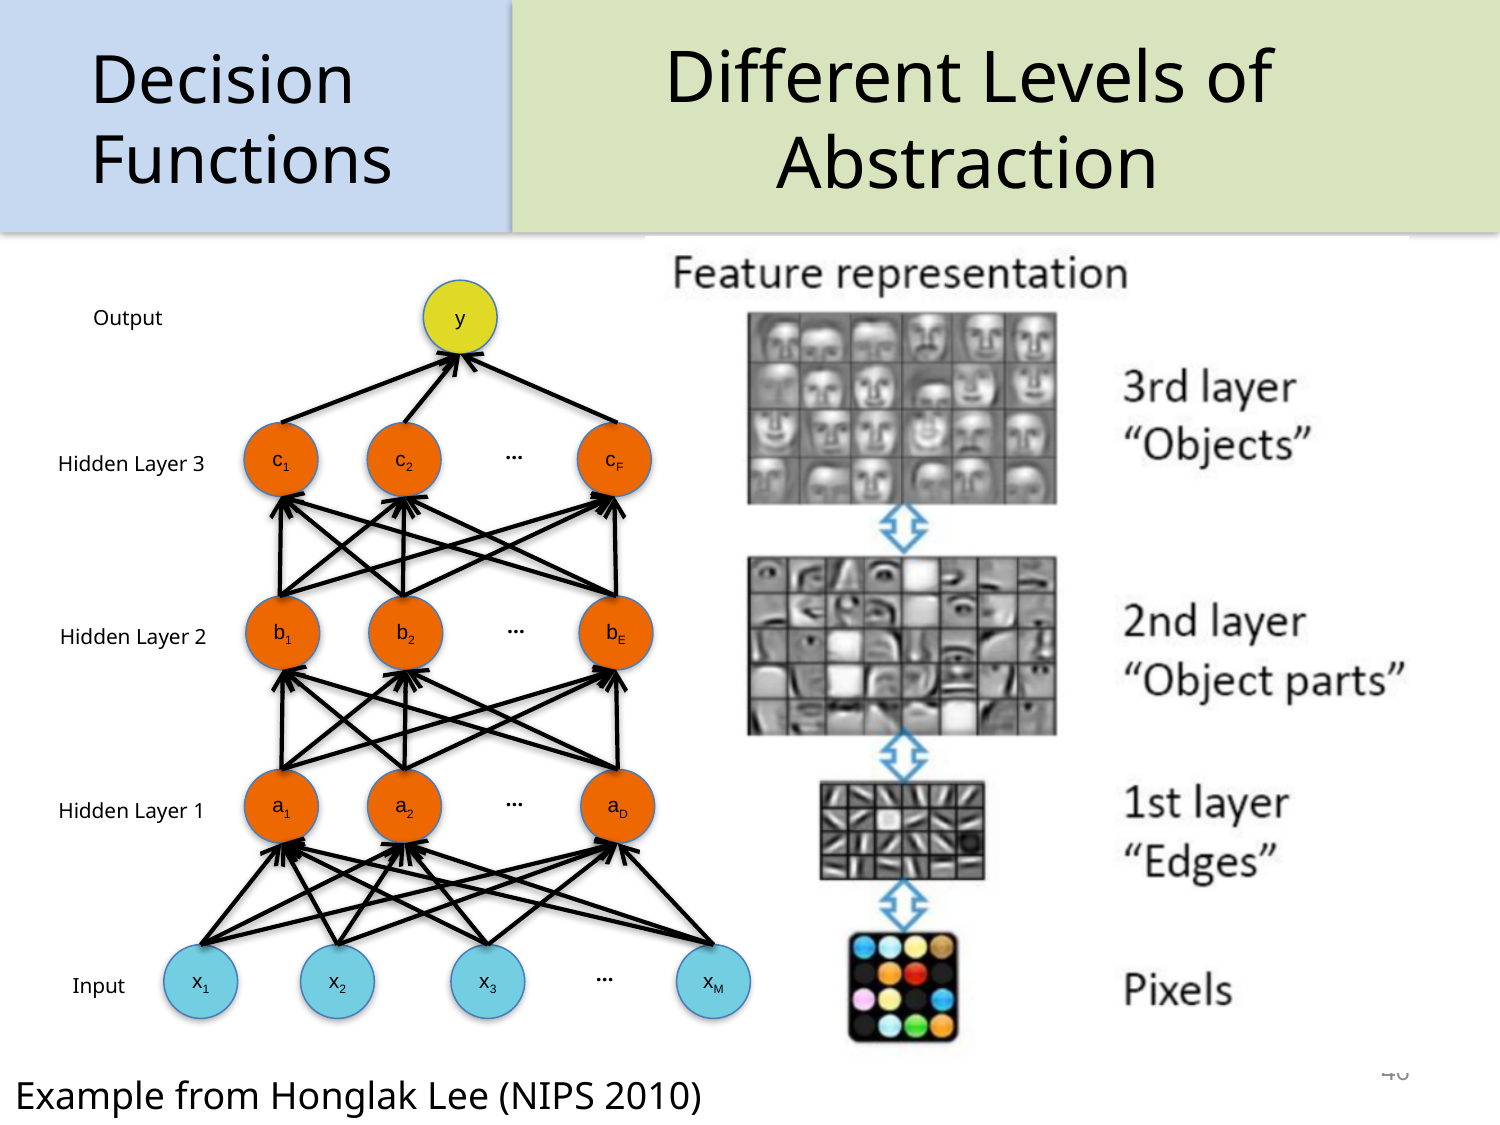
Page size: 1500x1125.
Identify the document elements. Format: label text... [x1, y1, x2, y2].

slide_number 46 [1074, 1042, 1425, 1103]
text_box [38, 280, 751, 1019]
title Different Levels of Abstraction [513, 23, 1425, 211]
text_box Example from Honglak Lee (NIPS 2010) [0, 1064, 762, 1125]
list Decision Functions [75, 23, 513, 211]
picture [645, 236, 1410, 1074]
